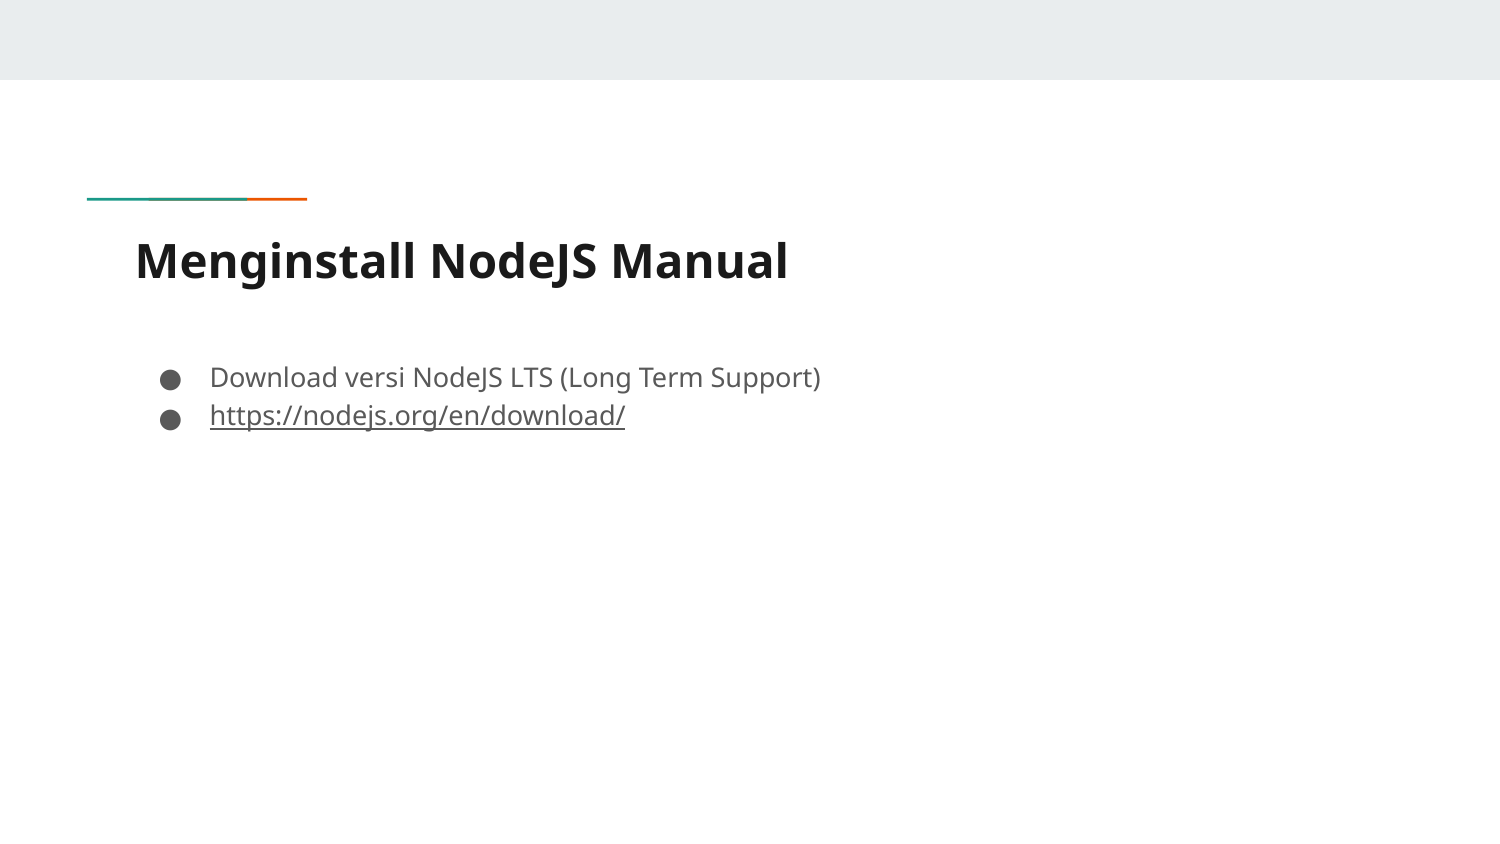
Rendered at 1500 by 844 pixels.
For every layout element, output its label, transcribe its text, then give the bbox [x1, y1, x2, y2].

list Download versi NodeJS LTS (Long Term Support) https://nodejs.org/en/download/ [119, 341, 1381, 712]
title Menginstall NodeJS Manual [119, 216, 1381, 305]
